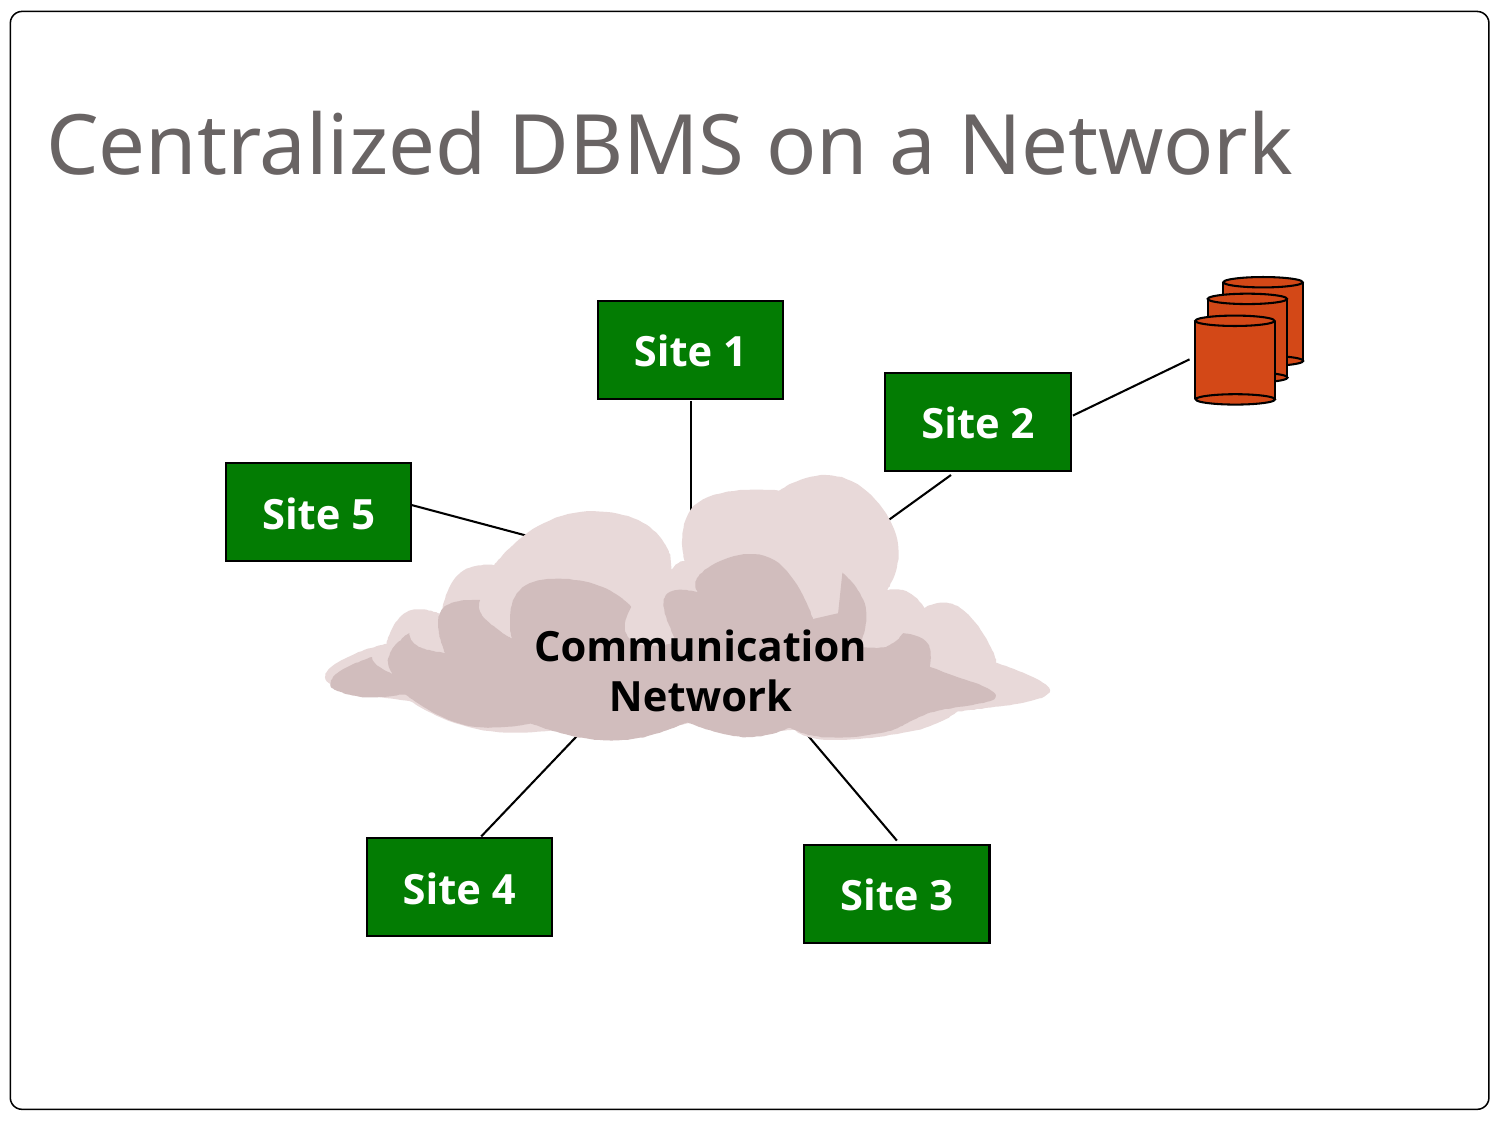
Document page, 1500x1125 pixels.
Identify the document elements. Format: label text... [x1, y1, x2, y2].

text_box Site 2 [885, 372, 1071, 471]
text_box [798, 750, 898, 841]
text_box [1195, 315, 1276, 405]
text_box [480, 750, 588, 837]
text_box Site 4 [366, 838, 552, 937]
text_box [324, 474, 1051, 741]
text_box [1223, 276, 1304, 367]
title Centralized DBMS on a Network [31, 18, 1400, 207]
text_box Site 5 [226, 463, 412, 562]
text_box Site 1 [597, 301, 784, 399]
text_box Site 3 [804, 844, 990, 943]
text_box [1072, 359, 1190, 416]
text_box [1207, 293, 1288, 383]
